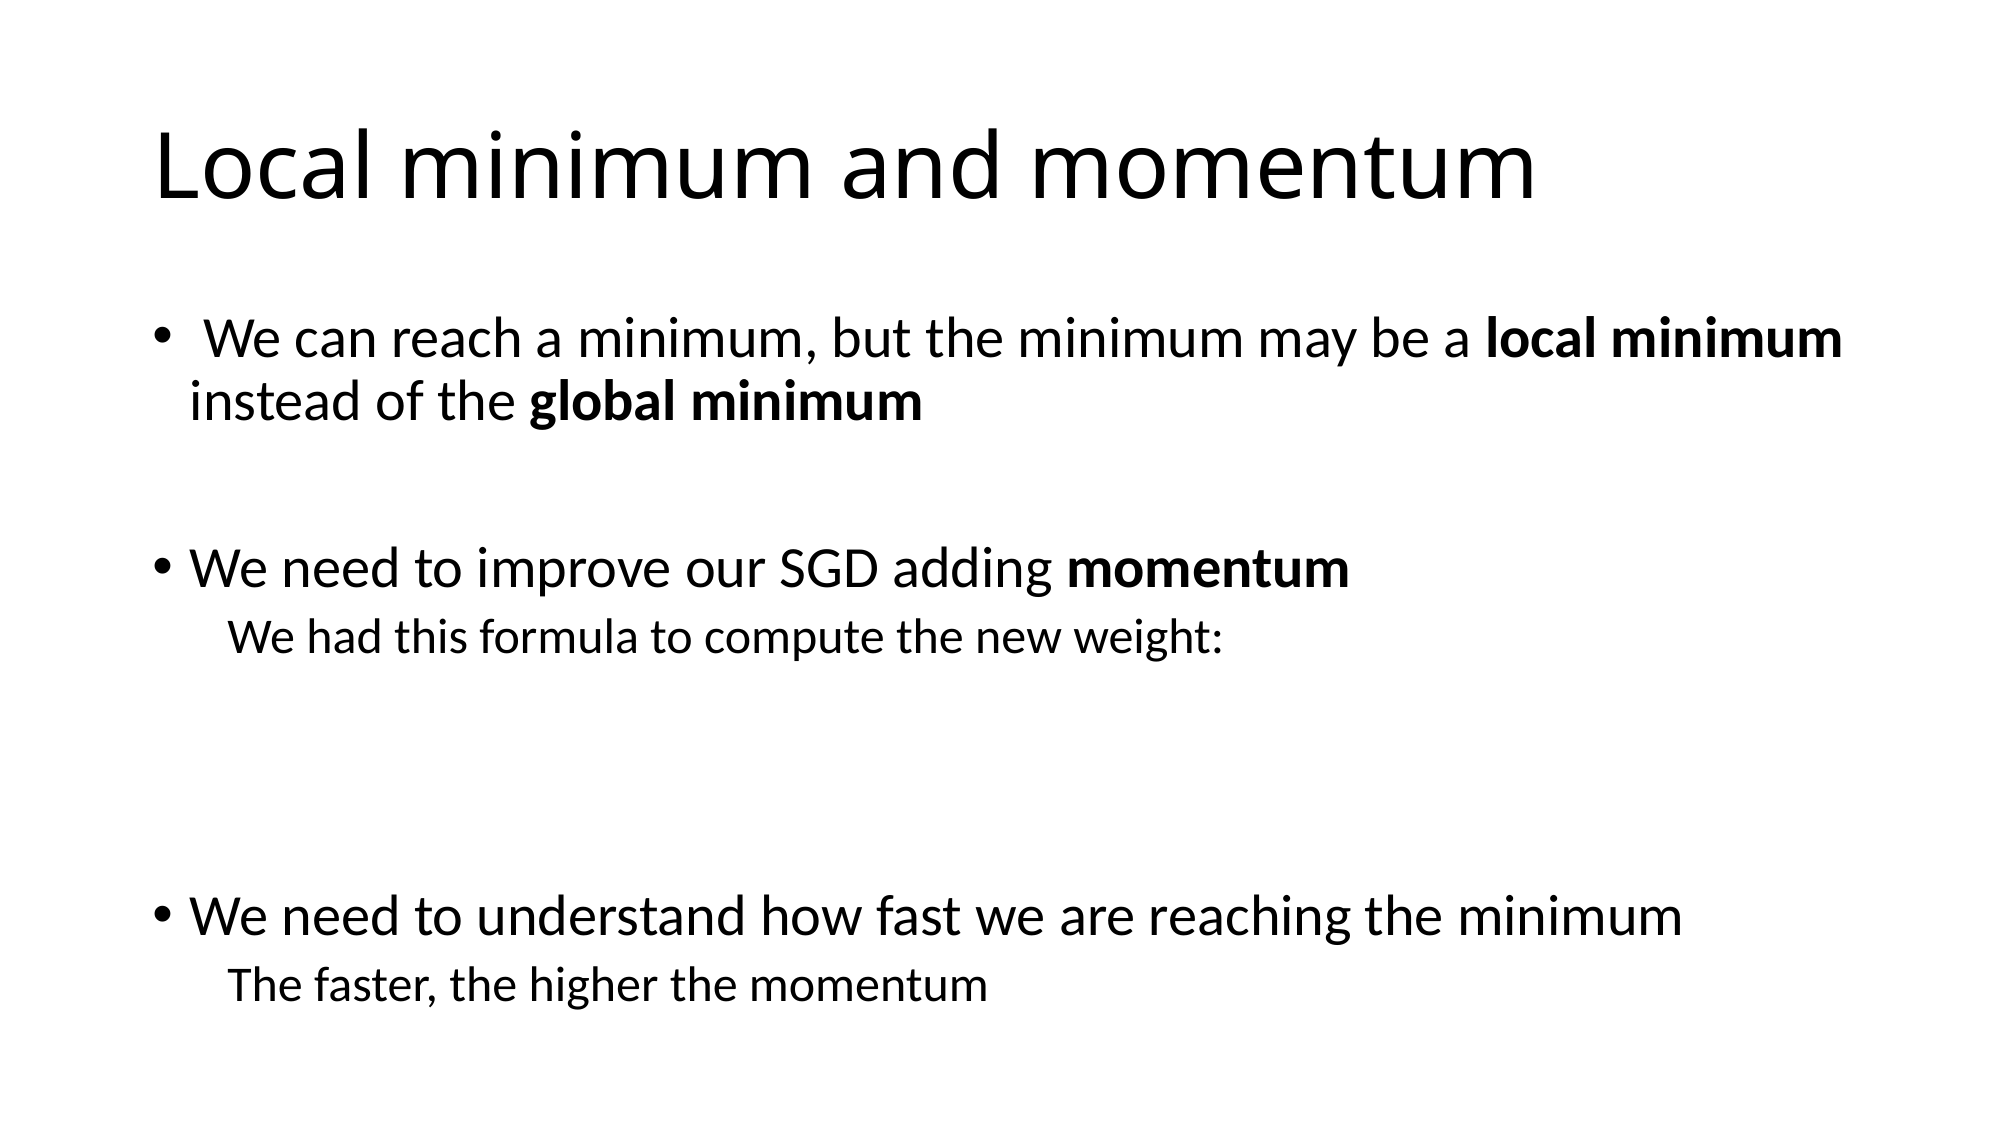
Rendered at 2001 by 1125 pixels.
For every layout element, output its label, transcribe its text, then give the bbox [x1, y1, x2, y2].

title Local minimum and momentum [137, 59, 1863, 278]
